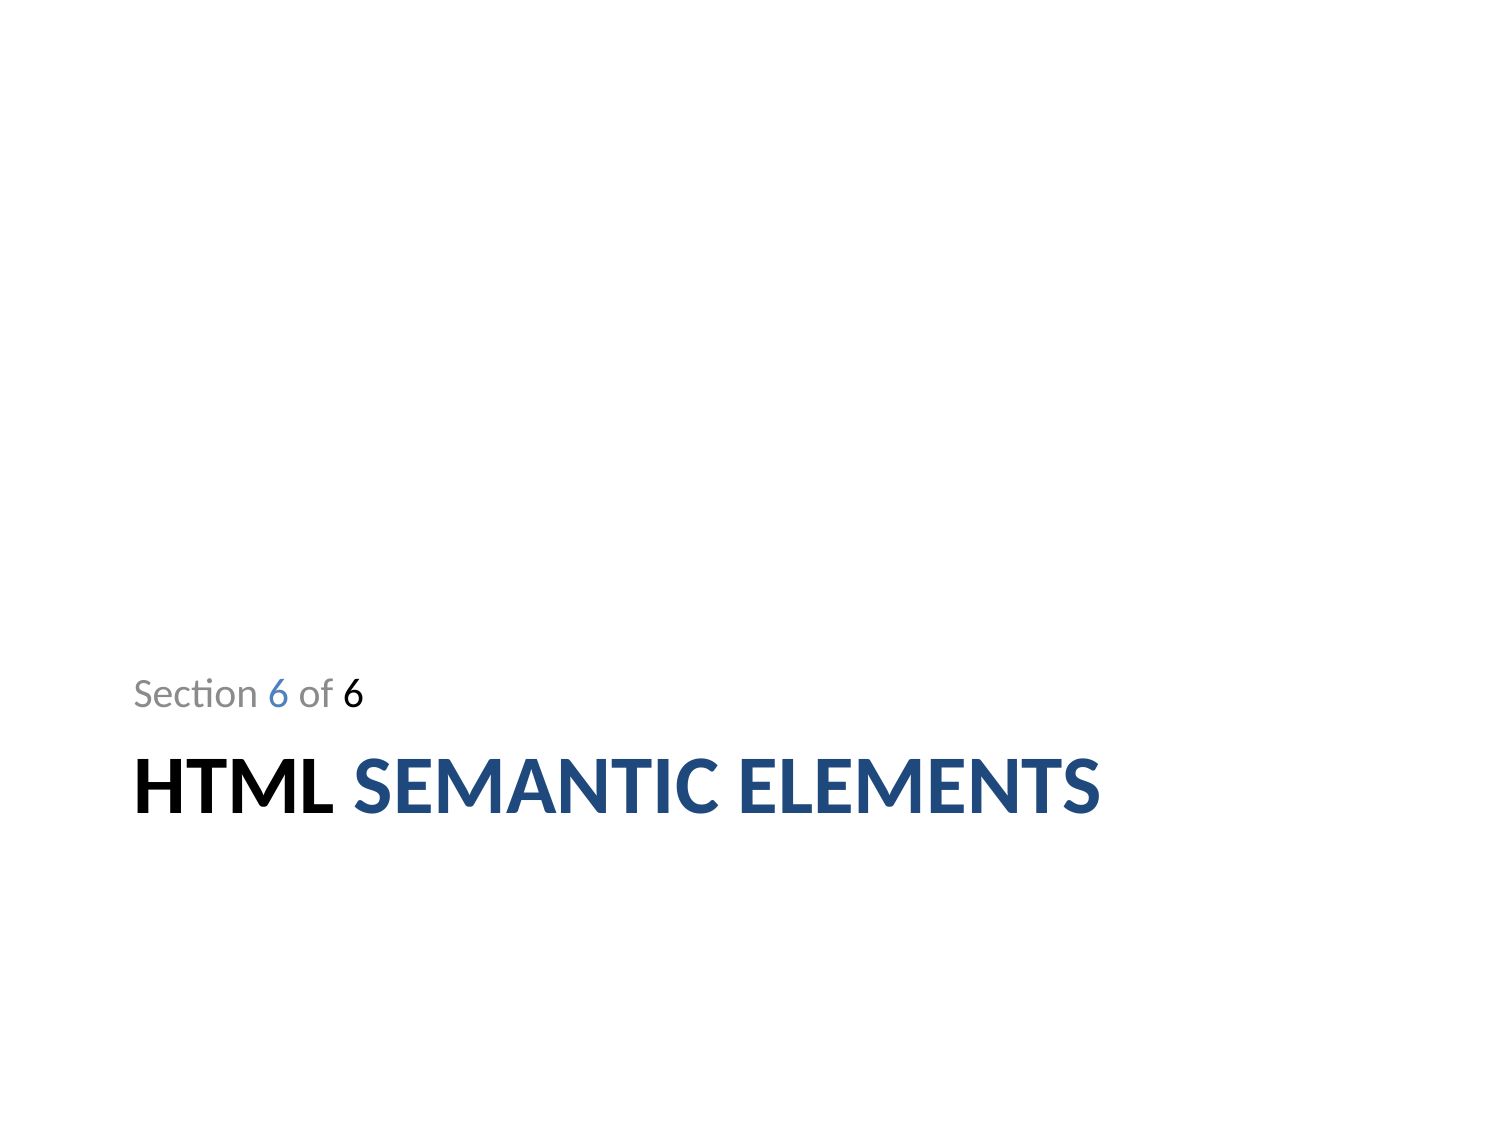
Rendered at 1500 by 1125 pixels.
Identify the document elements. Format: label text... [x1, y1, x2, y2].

title HTML SEMANTIC ELEMENTS [118, 723, 1394, 947]
list Section 6 of 6 [118, 476, 1394, 723]
